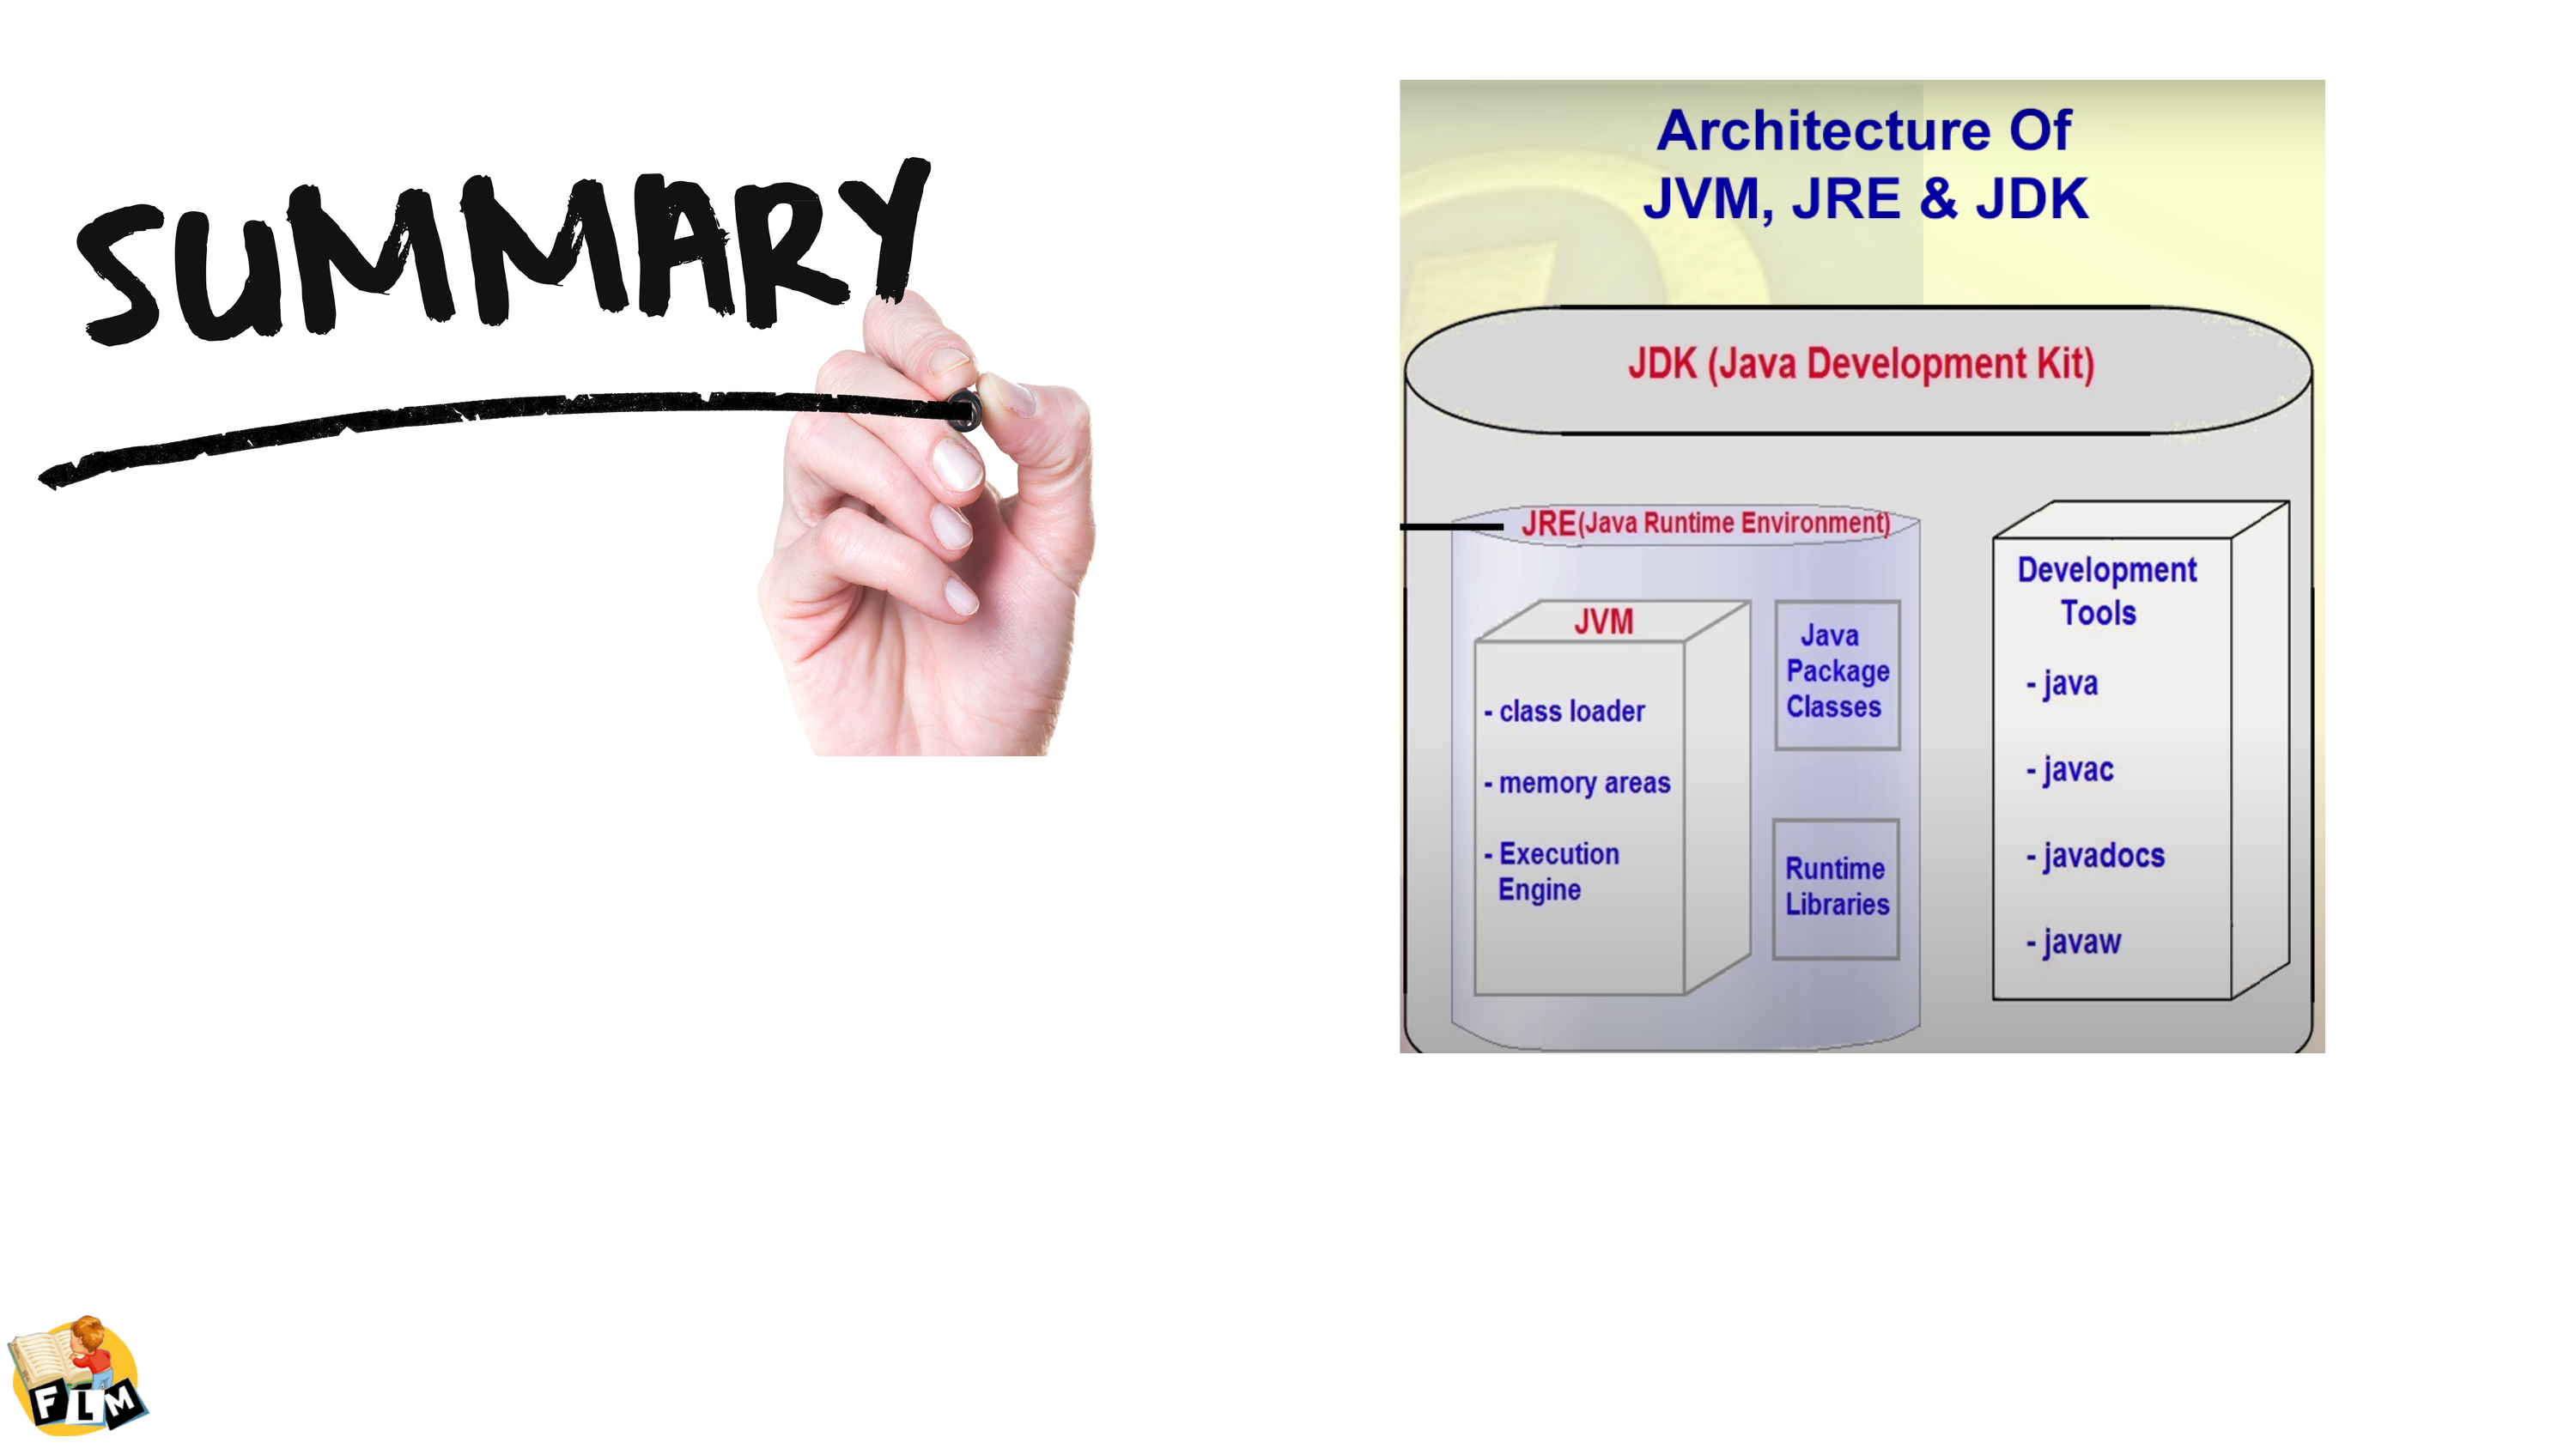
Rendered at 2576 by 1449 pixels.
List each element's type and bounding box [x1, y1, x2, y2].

picture [0, 1303, 154, 1436]
picture [1400, 79, 2326, 1053]
picture [0, 0, 1132, 756]
